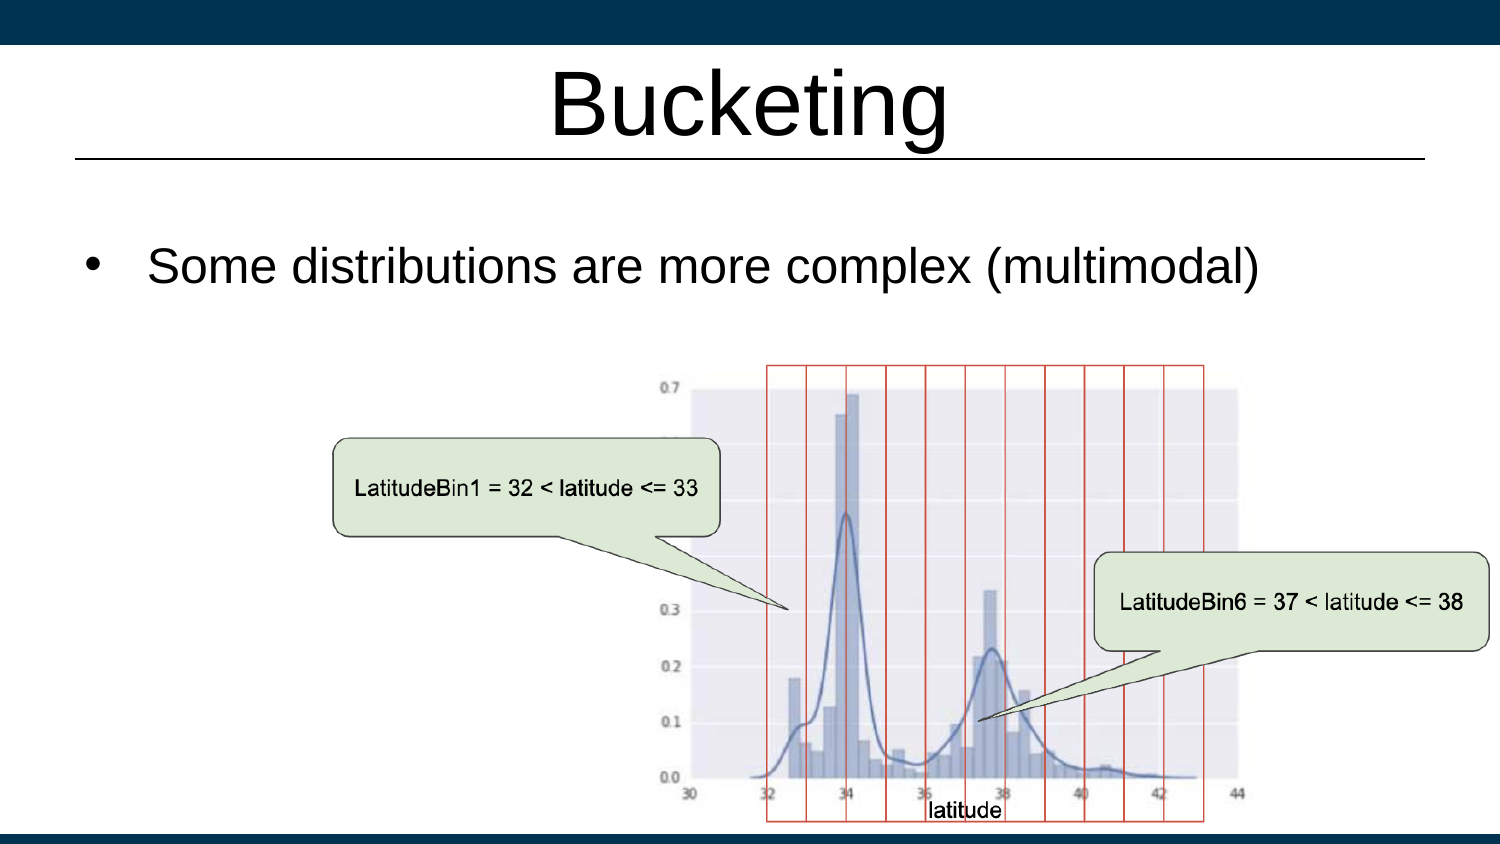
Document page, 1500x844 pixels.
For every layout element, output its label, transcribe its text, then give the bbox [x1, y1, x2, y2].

picture [319, 361, 1498, 825]
title Bucketing [75, 28, 1425, 169]
list Some distributions are more complex (multimodal) [56, 216, 1293, 322]
